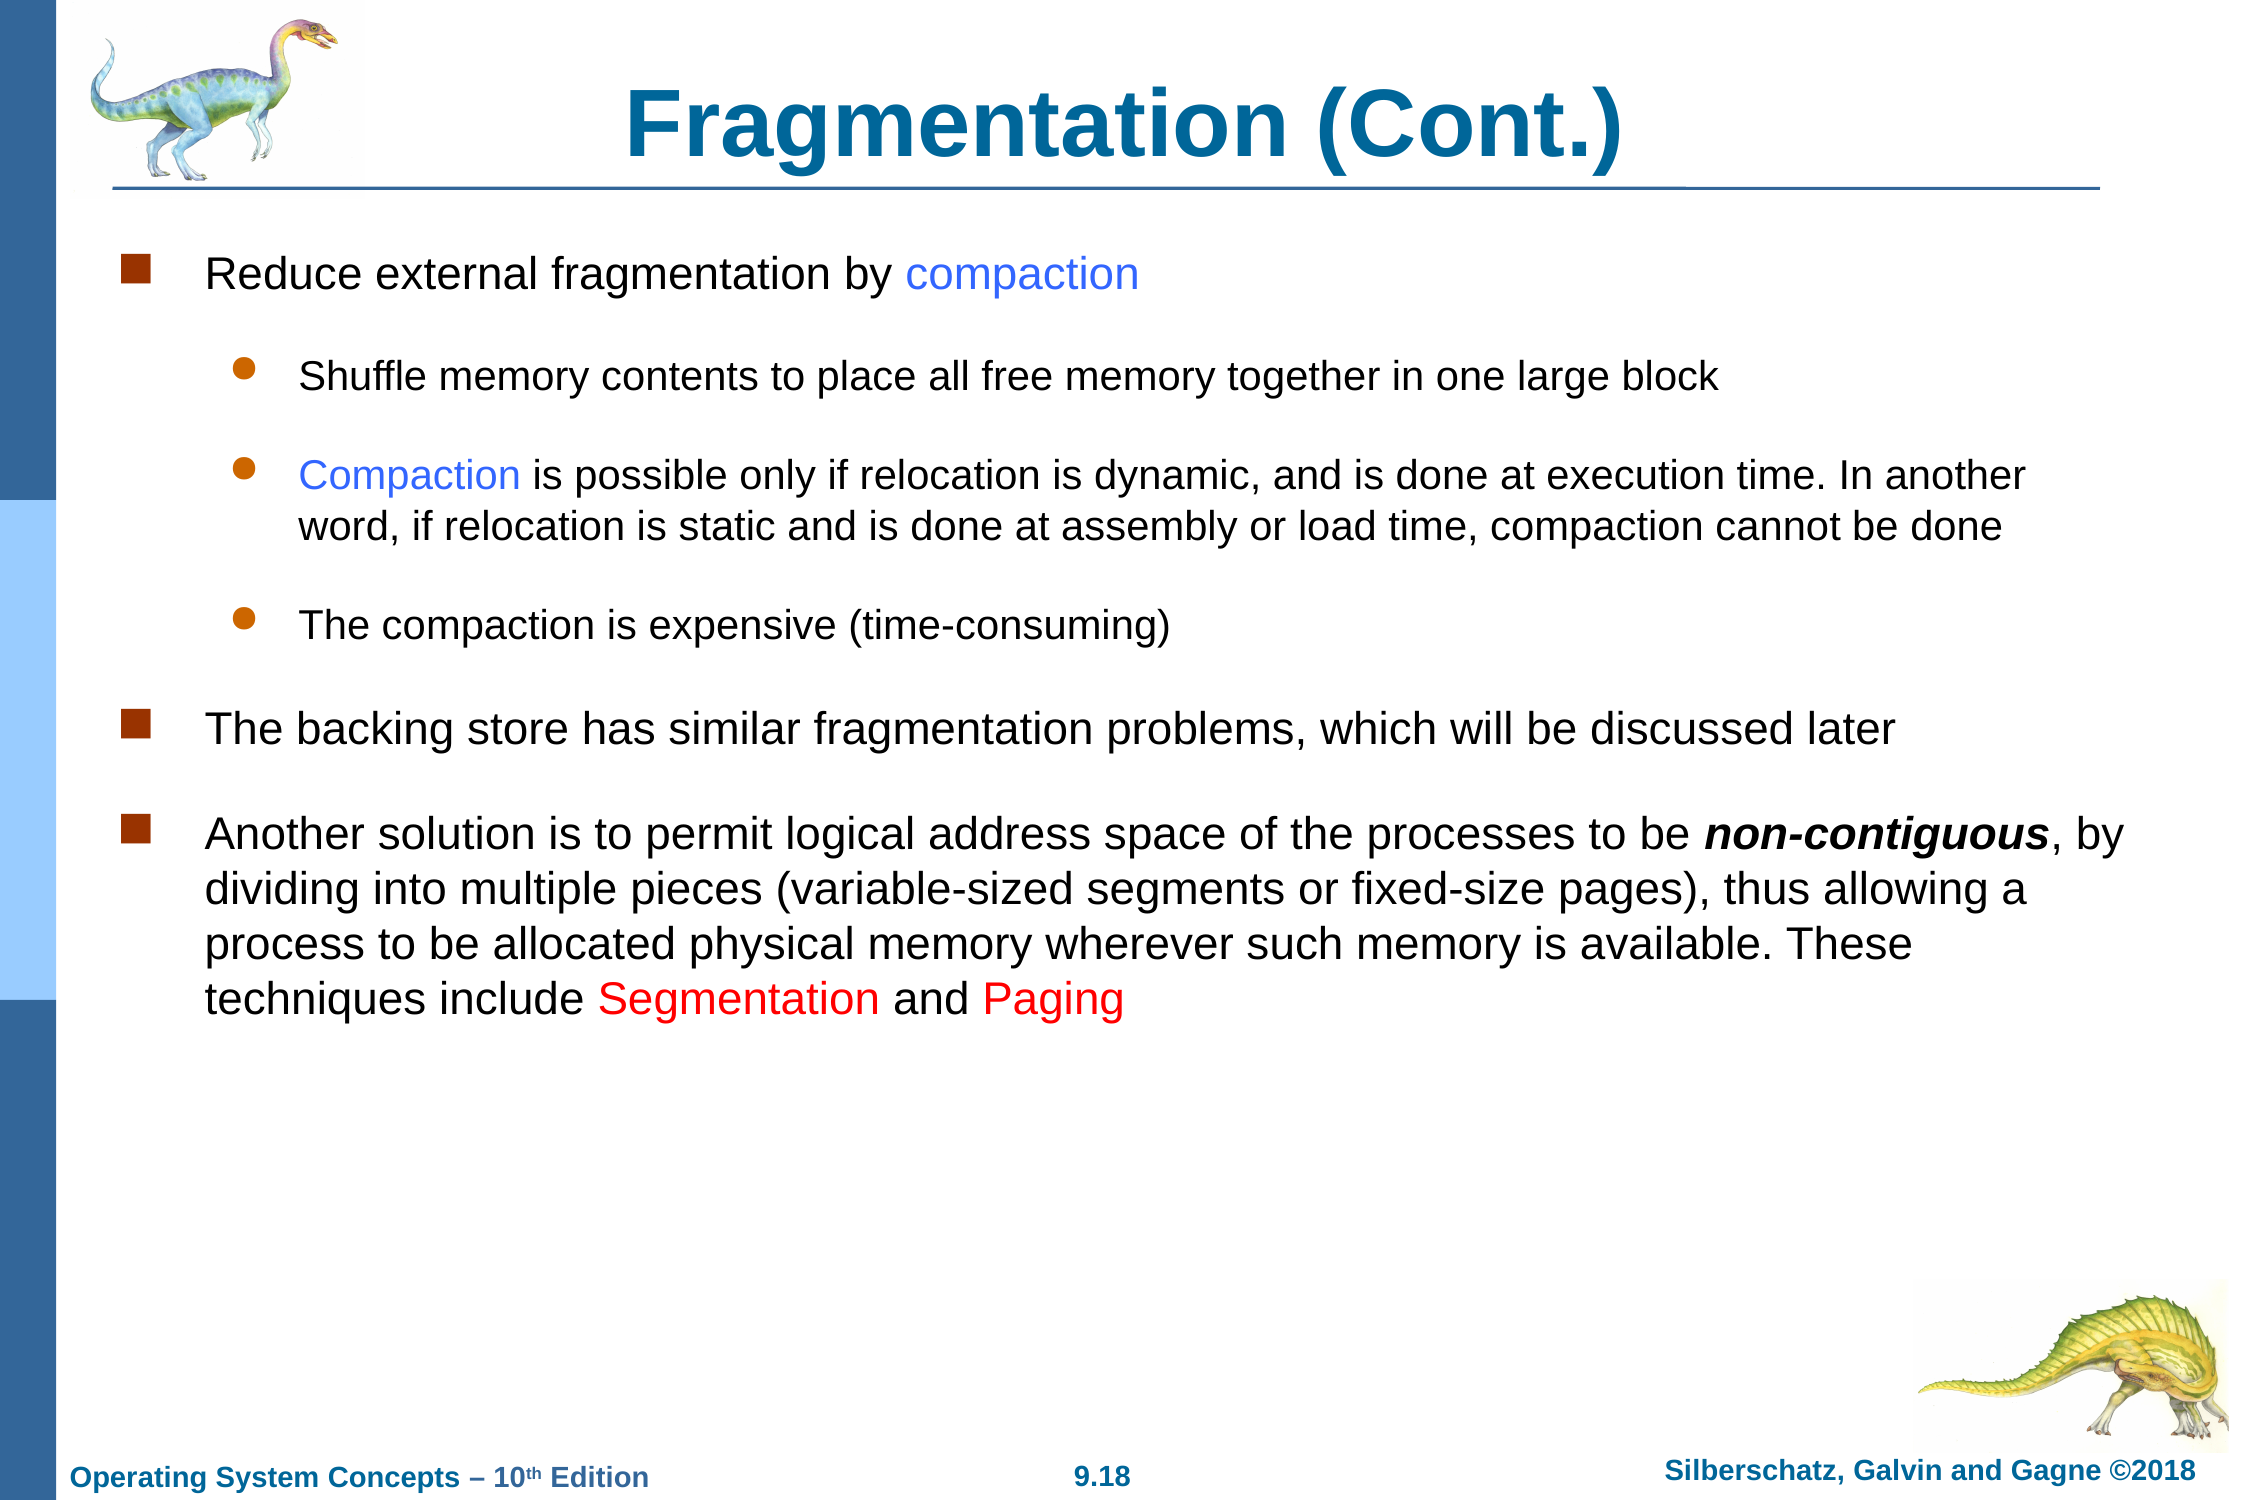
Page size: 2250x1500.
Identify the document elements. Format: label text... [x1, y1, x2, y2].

list Reduce external fragmentation by compaction Shuffle memory contents to place all free memory together in one large block Compaction is possible only if relocation is dynamic, and is done at execution time. In another word, if relocation is static and is done at assembly or load time, compaction cannot be done The compaction is expensive (time-consuming) The backing store has similar fragmentation problems, which will be discussed later Another solution is to permit logical address space of the processes to be non-contiguous, by dividing into multiple pieces (variable-sized segments or fixed-size pages), thus allowing a process to be allocated physical memory wherever such memory is available. These techniques include Segmentation and Paging [102, 232, 2148, 1286]
title Fragmentation (Cont.) [112, 60, 2138, 187]
picture [70, 0, 365, 199]
picture [1913, 1279, 2229, 1453]
